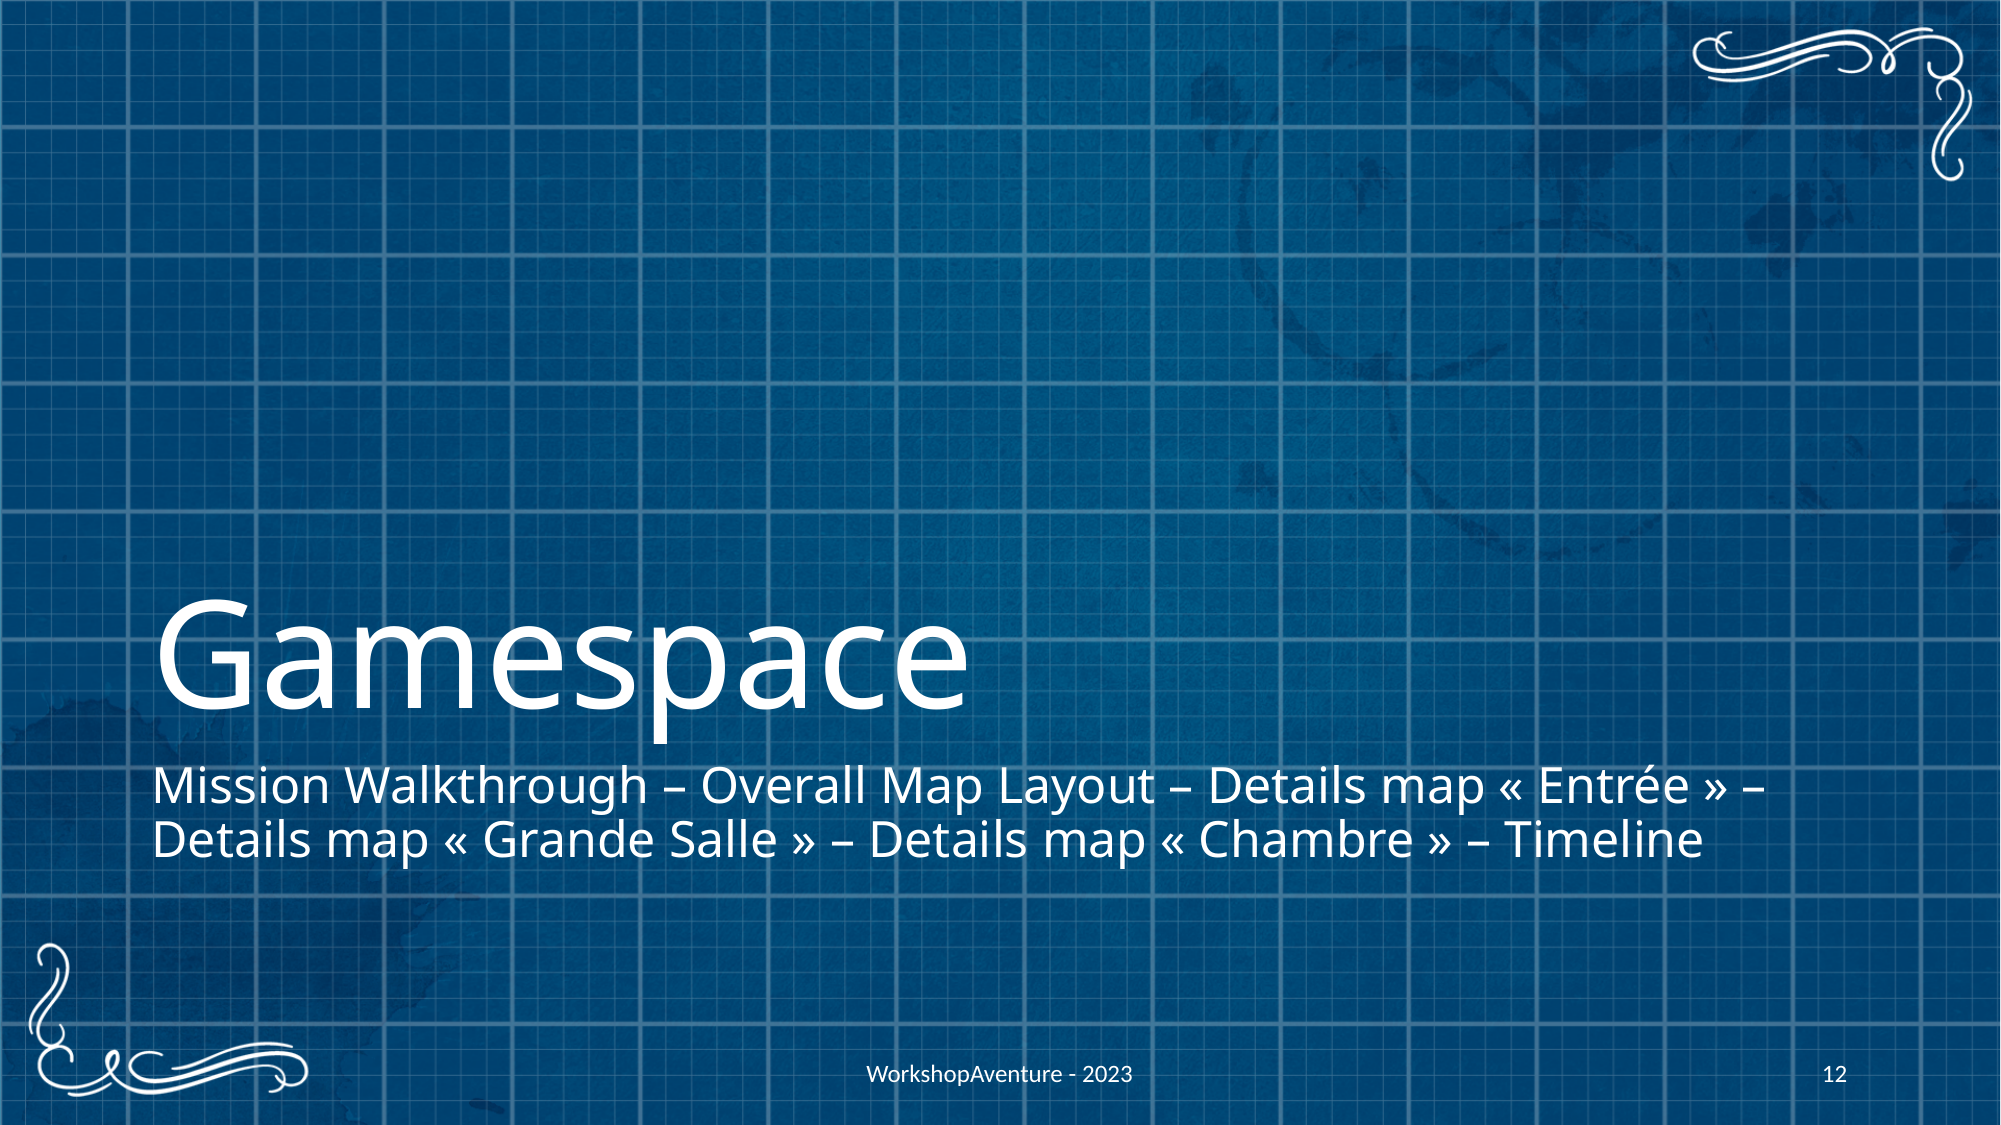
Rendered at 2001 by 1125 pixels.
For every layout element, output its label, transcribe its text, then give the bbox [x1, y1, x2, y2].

slide_number 12 [1412, 1042, 1863, 1103]
picture [0, 0, 2001, 1125]
footer WorkshopAventure - 2023 [662, 1042, 1338, 1103]
list Mission Walkthrough – Overall Map Layout – Details map « Entrée » – Details map « Grande Salle » – Details map « Chambre » – Timeline [136, 752, 1862, 999]
title Gamespace [136, 280, 1862, 749]
